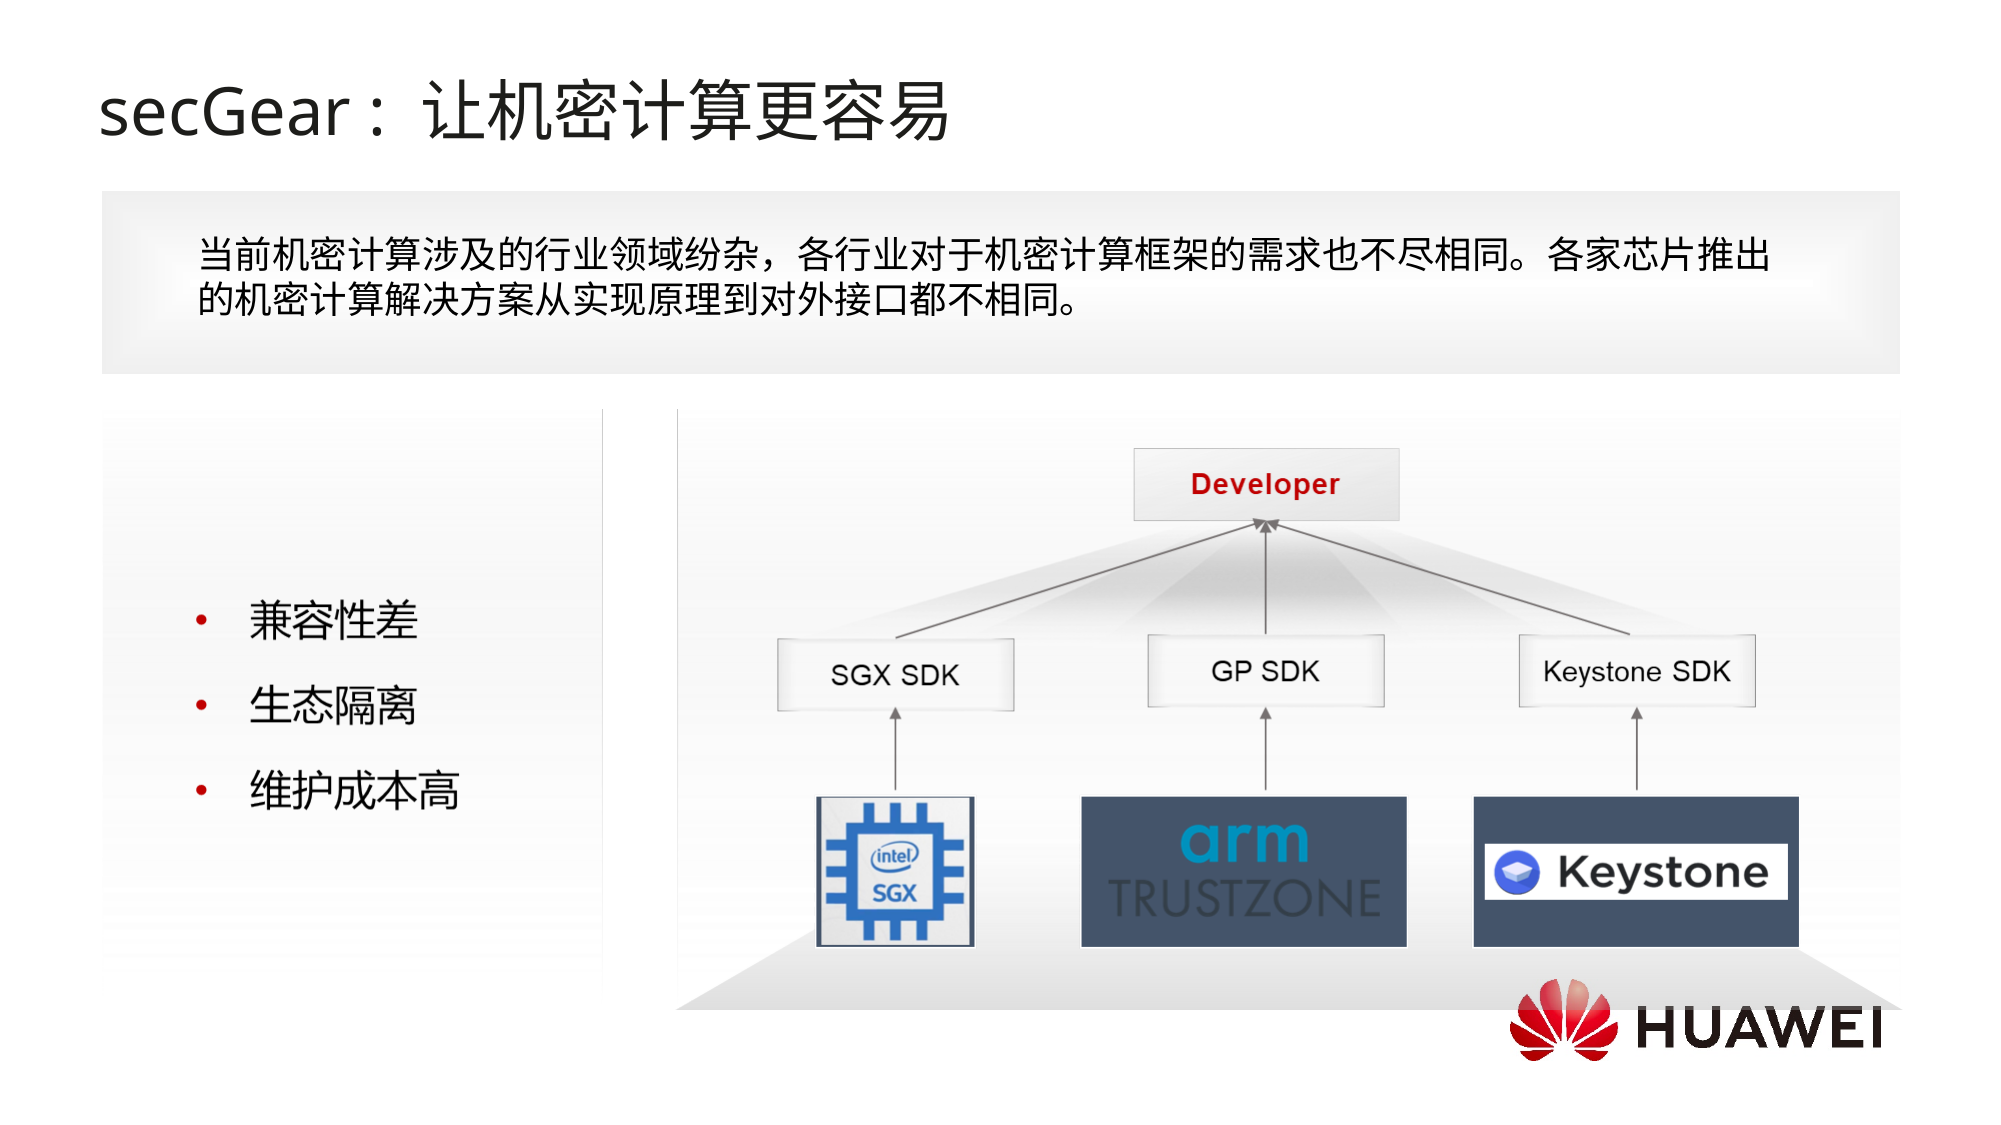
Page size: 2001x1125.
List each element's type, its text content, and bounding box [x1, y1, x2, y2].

text_box [102, 191, 1900, 374]
text_box secGear : 让机密计算更容易 [98, 77, 1818, 150]
picture [102, 409, 1903, 1061]
text_box 当前机密计算涉及的行业领域纷杂，各行业对于机密计算框架的需求也不尽相同。各家芯片推出的机密计算解决方案从实现原理到对外接口都不相同。 [197, 231, 1798, 322]
